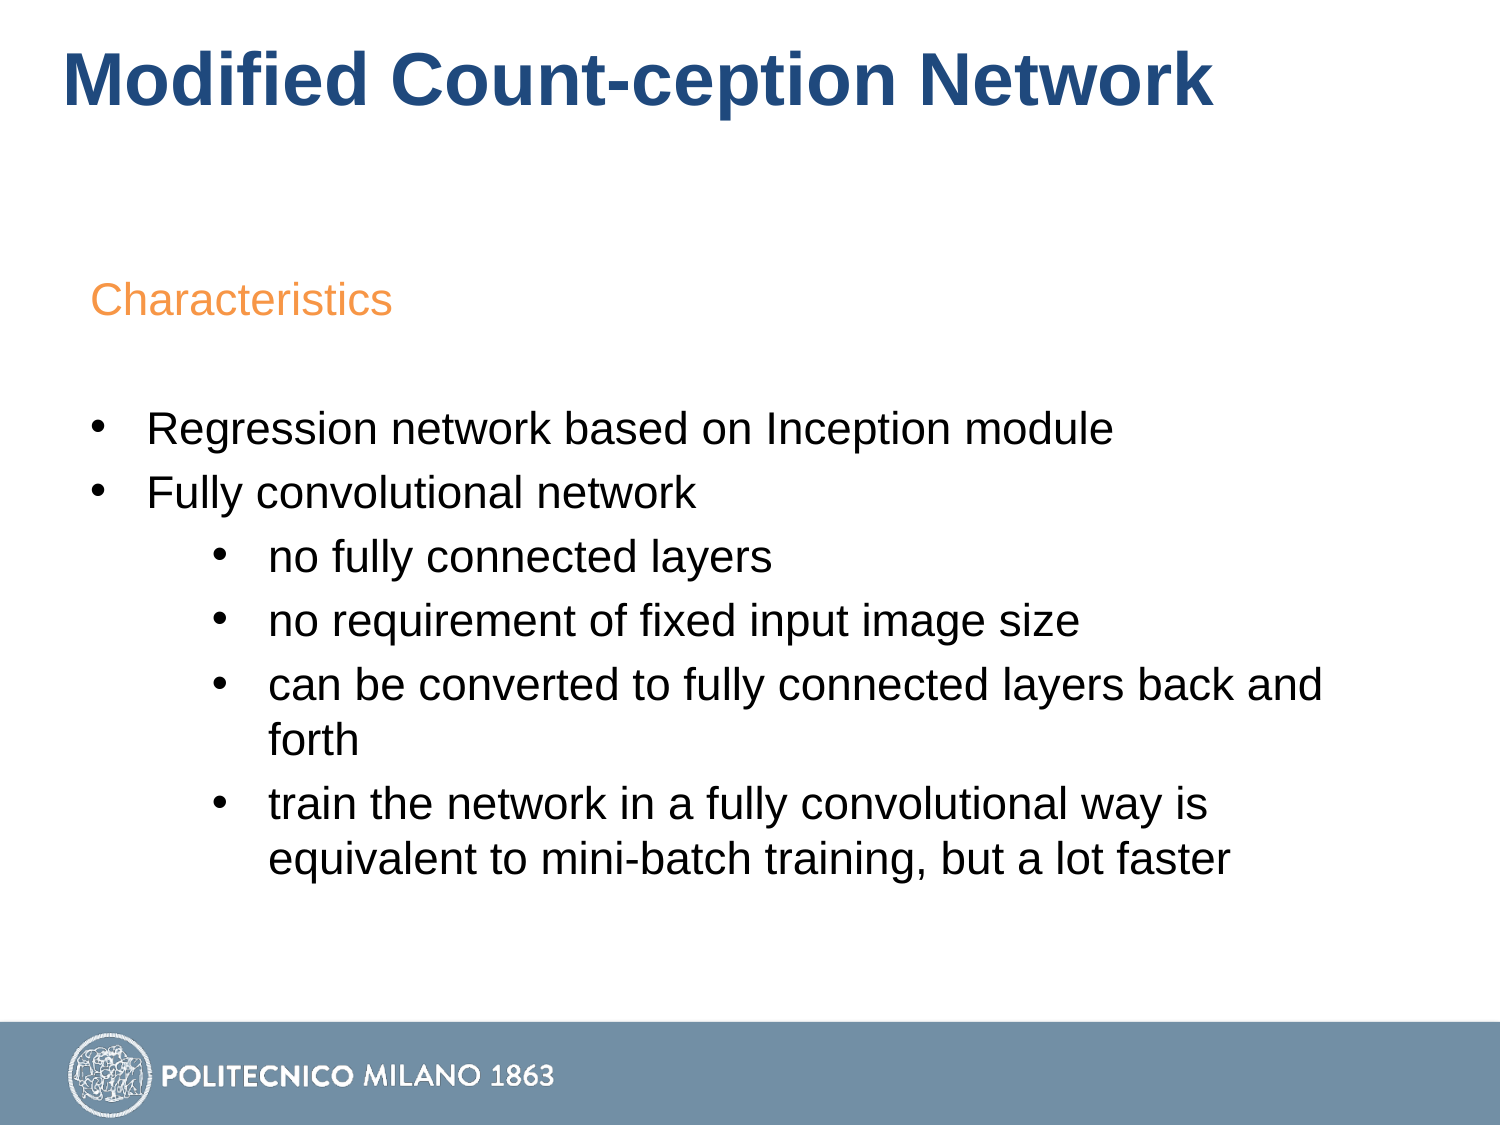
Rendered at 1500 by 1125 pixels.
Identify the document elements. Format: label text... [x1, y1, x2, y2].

title Modified Count-ception Network [47, 22, 1455, 161]
list Characteristics Regression network based on Inception module Fully convolutional network no fully connected layers no requirement of fixed input image size can be converted to fully connected layers back and forth train the network in a fully convolutional way is equivalent to mini-batch training, but a lot faster [75, 262, 1441, 1005]
picture [62, 1027, 561, 1122]
